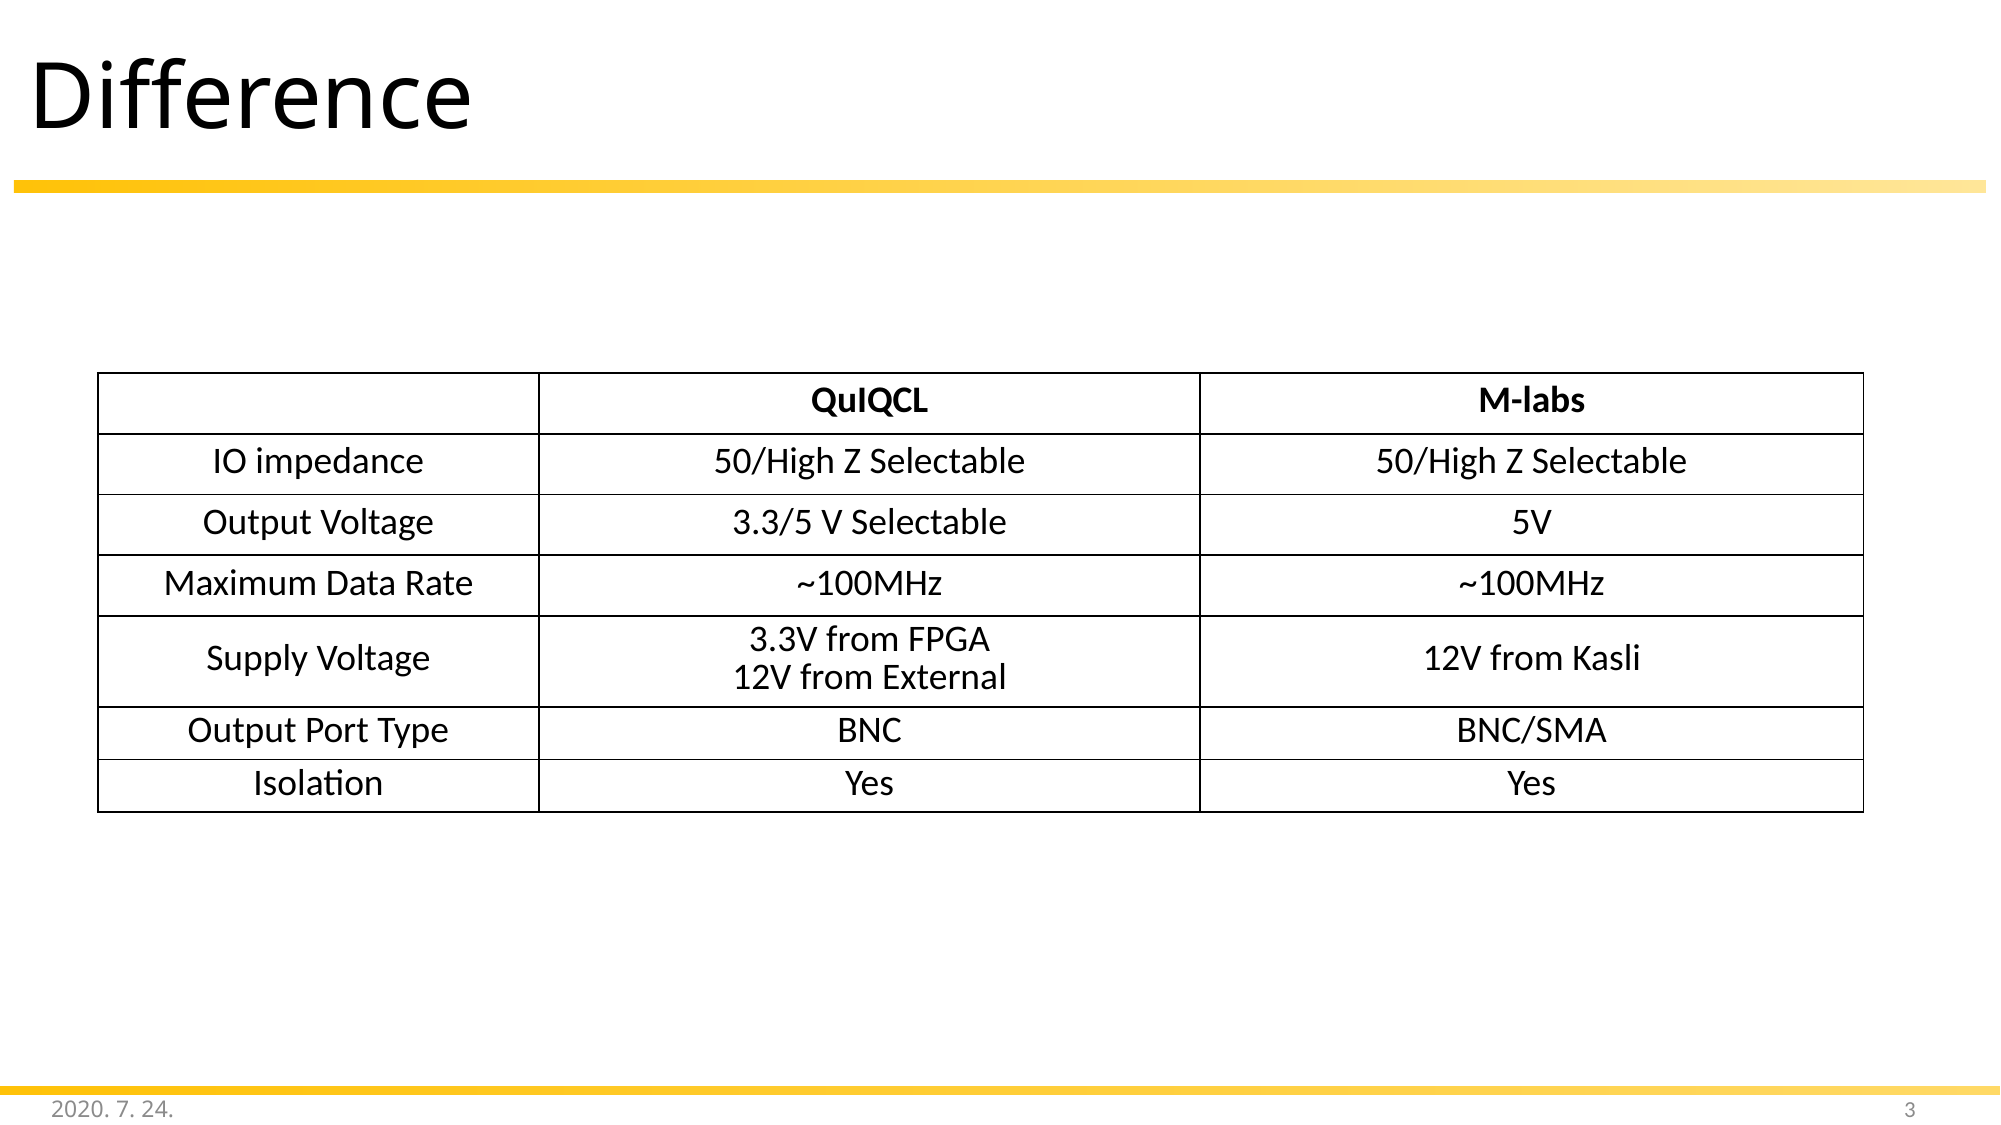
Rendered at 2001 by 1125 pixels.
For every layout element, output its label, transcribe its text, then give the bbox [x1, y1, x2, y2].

table_cell 3.3V from FPGA 12V from External [540, 617, 1199, 706]
table_cell Yes [1201, 760, 1863, 811]
slide_number 3 [1480, 1078, 1931, 1125]
table_cell Isolation [99, 760, 538, 811]
table_cell BNC [540, 708, 1199, 759]
table_cell Yes [540, 760, 1199, 811]
slide_number 2020. 7. 24. [36, 1078, 486, 1125]
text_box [599, 180, 605, 192]
table_cell 5V [1201, 495, 1863, 554]
table_cell ~100MHz [1201, 556, 1863, 615]
table_header QuIQCL [540, 374, 1199, 433]
table_cell Output Voltage [99, 495, 538, 554]
table_cell 12V from Kasli [1201, 617, 1863, 706]
table_cell Supply Voltage [99, 617, 538, 706]
table_cell Output Port Type [99, 708, 538, 759]
table_cell IO impedance [99, 435, 538, 494]
table_cell Maximum Data Rate [99, 556, 538, 615]
table_cell 50/High Z Selectable [1201, 435, 1863, 494]
table_cell ~100MHz [540, 556, 1199, 615]
title Difference [13, 25, 1986, 173]
table_cell 50/High Z Selectable [540, 435, 1199, 494]
table_header M-labs [1201, 374, 1863, 433]
table_header [99, 374, 538, 433]
table_cell BNC/SMA [1201, 708, 1863, 759]
table_cell 3.3/5 V Selectable [540, 495, 1199, 554]
